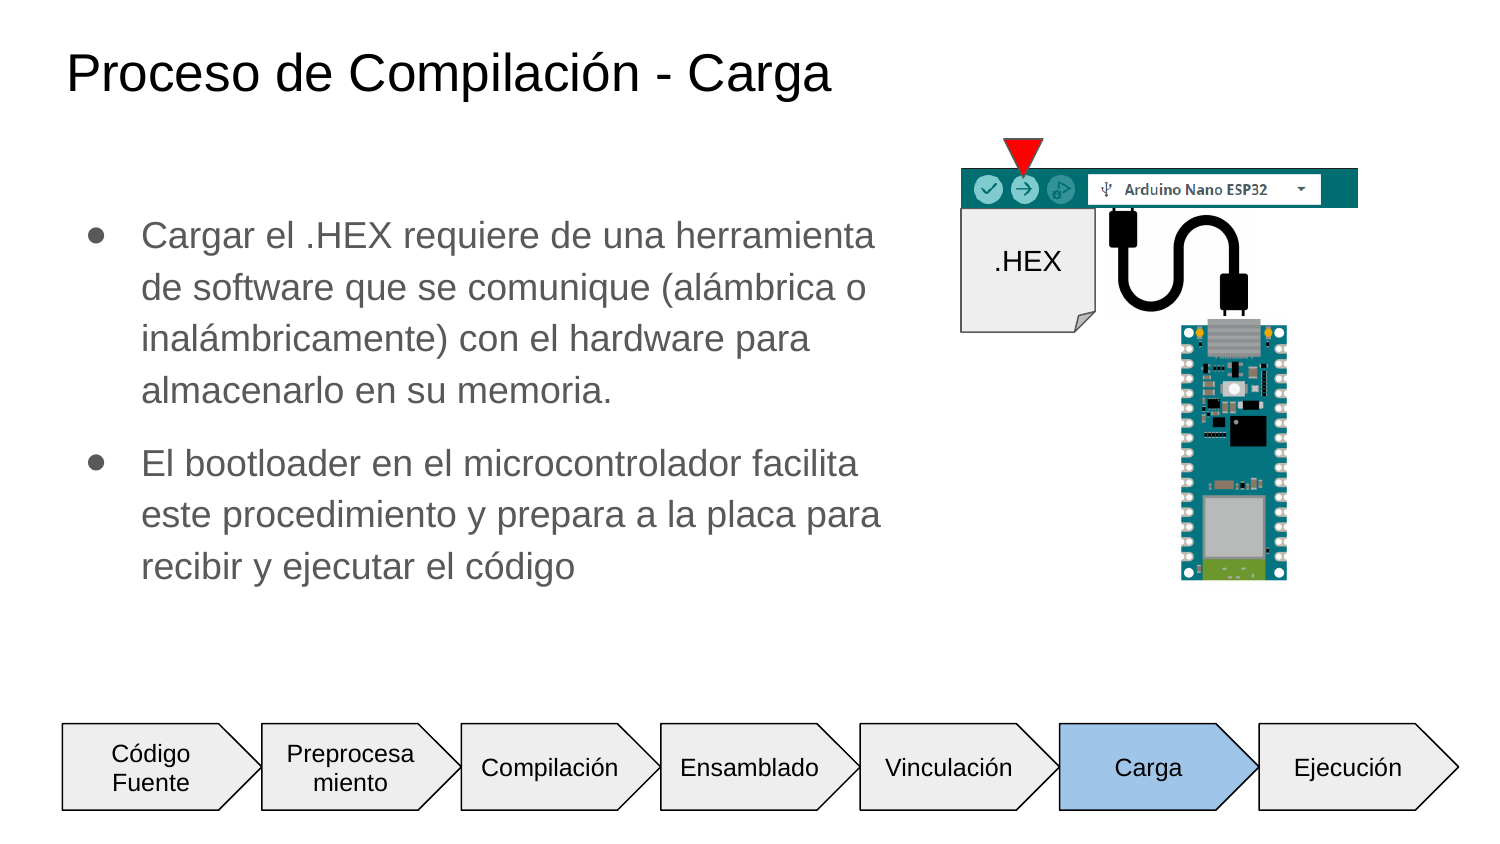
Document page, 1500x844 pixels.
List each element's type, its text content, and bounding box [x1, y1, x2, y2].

text_box Carga [1059, 723, 1259, 811]
list Cargar el .HEX requiere de una herramienta de software que se comunique (alámbrica o inalámbricamente) con el hardware para almacenarlo en su memoria. El bootloader en el microcontrolador facilita este procedimiento y prepara a la placa para recibir y ejecutar el código [51, 189, 938, 708]
text_box Preprocesamiento [261, 723, 461, 811]
text_box .HEX [961, 216, 1096, 333]
picture [960, 168, 1359, 316]
text_box [1003, 139, 1043, 166]
text_box Compilación [461, 723, 660, 811]
text_box Ejecución [1259, 723, 1459, 811]
text_box Ensamblado [660, 723, 860, 811]
text_box Vinculación [860, 723, 1059, 811]
text_box Código Fuente [62, 723, 261, 811]
title Proceso de Compilación - Carga [51, 23, 1449, 117]
picture [1099, 317, 1370, 587]
